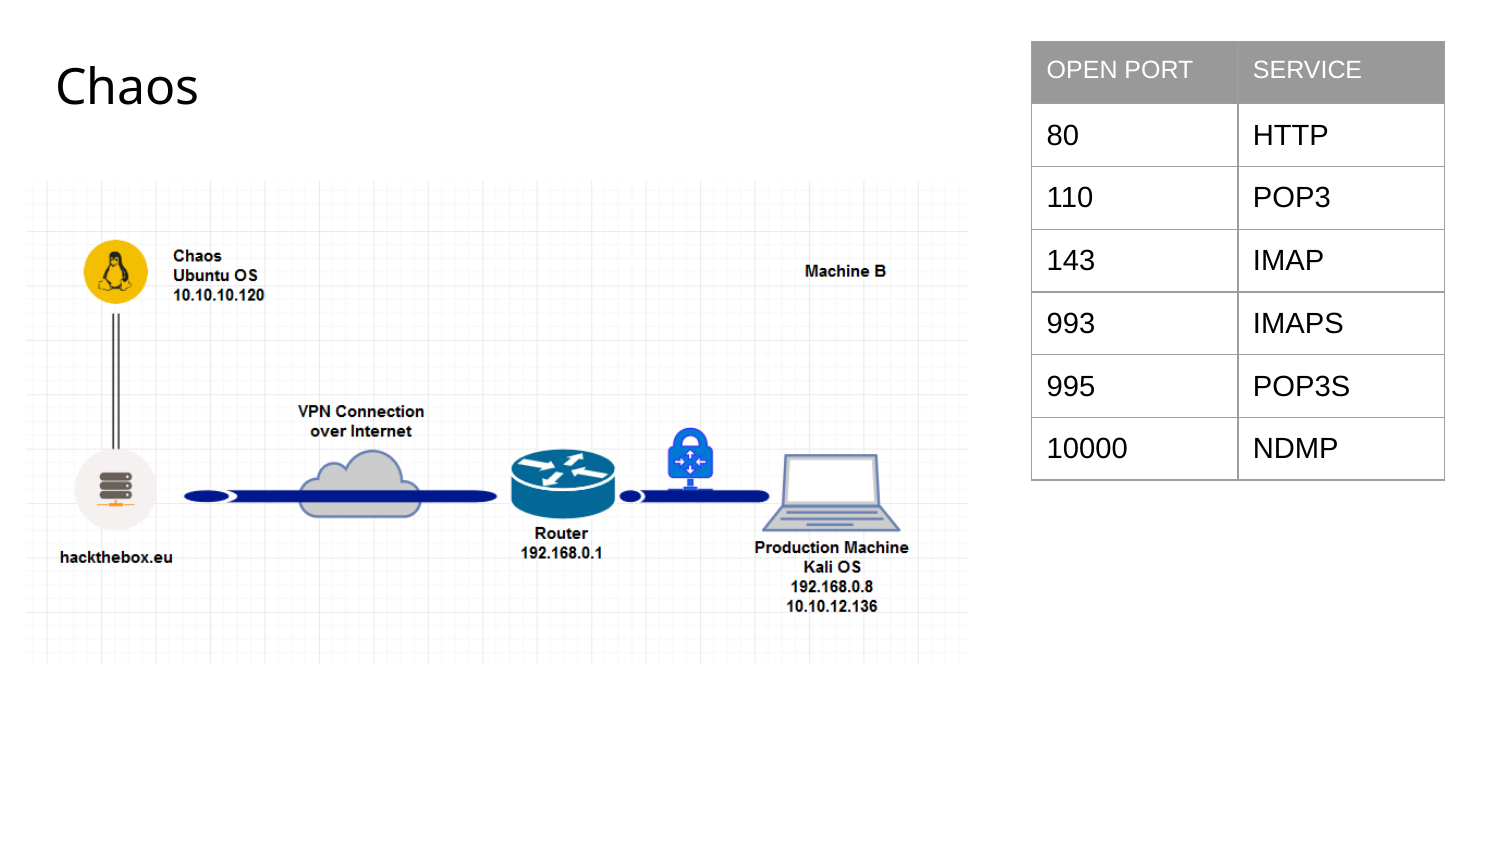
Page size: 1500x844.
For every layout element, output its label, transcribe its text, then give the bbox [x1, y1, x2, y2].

table_cell HTTP [1239, 104, 1444, 166]
table_cell IMAPS [1239, 293, 1444, 354]
table_cell 80 [1032, 104, 1237, 166]
table_cell 110 [1032, 167, 1237, 229]
table_cell 995 [1032, 355, 1237, 417]
table_cell 10000 [1032, 418, 1237, 479]
table_cell POP3 [1239, 167, 1444, 229]
picture [26, 180, 968, 663]
table_cell POP3S [1239, 355, 1444, 417]
table_header OPEN PORT [1032, 42, 1237, 103]
table_header SERVICE [1239, 42, 1444, 103]
table_cell 143 [1032, 230, 1237, 291]
table_cell NDMP [1239, 418, 1444, 479]
table_cell IMAP [1239, 230, 1444, 291]
table_cell 993 [1032, 293, 1237, 354]
text_box Chaos [40, 39, 454, 125]
